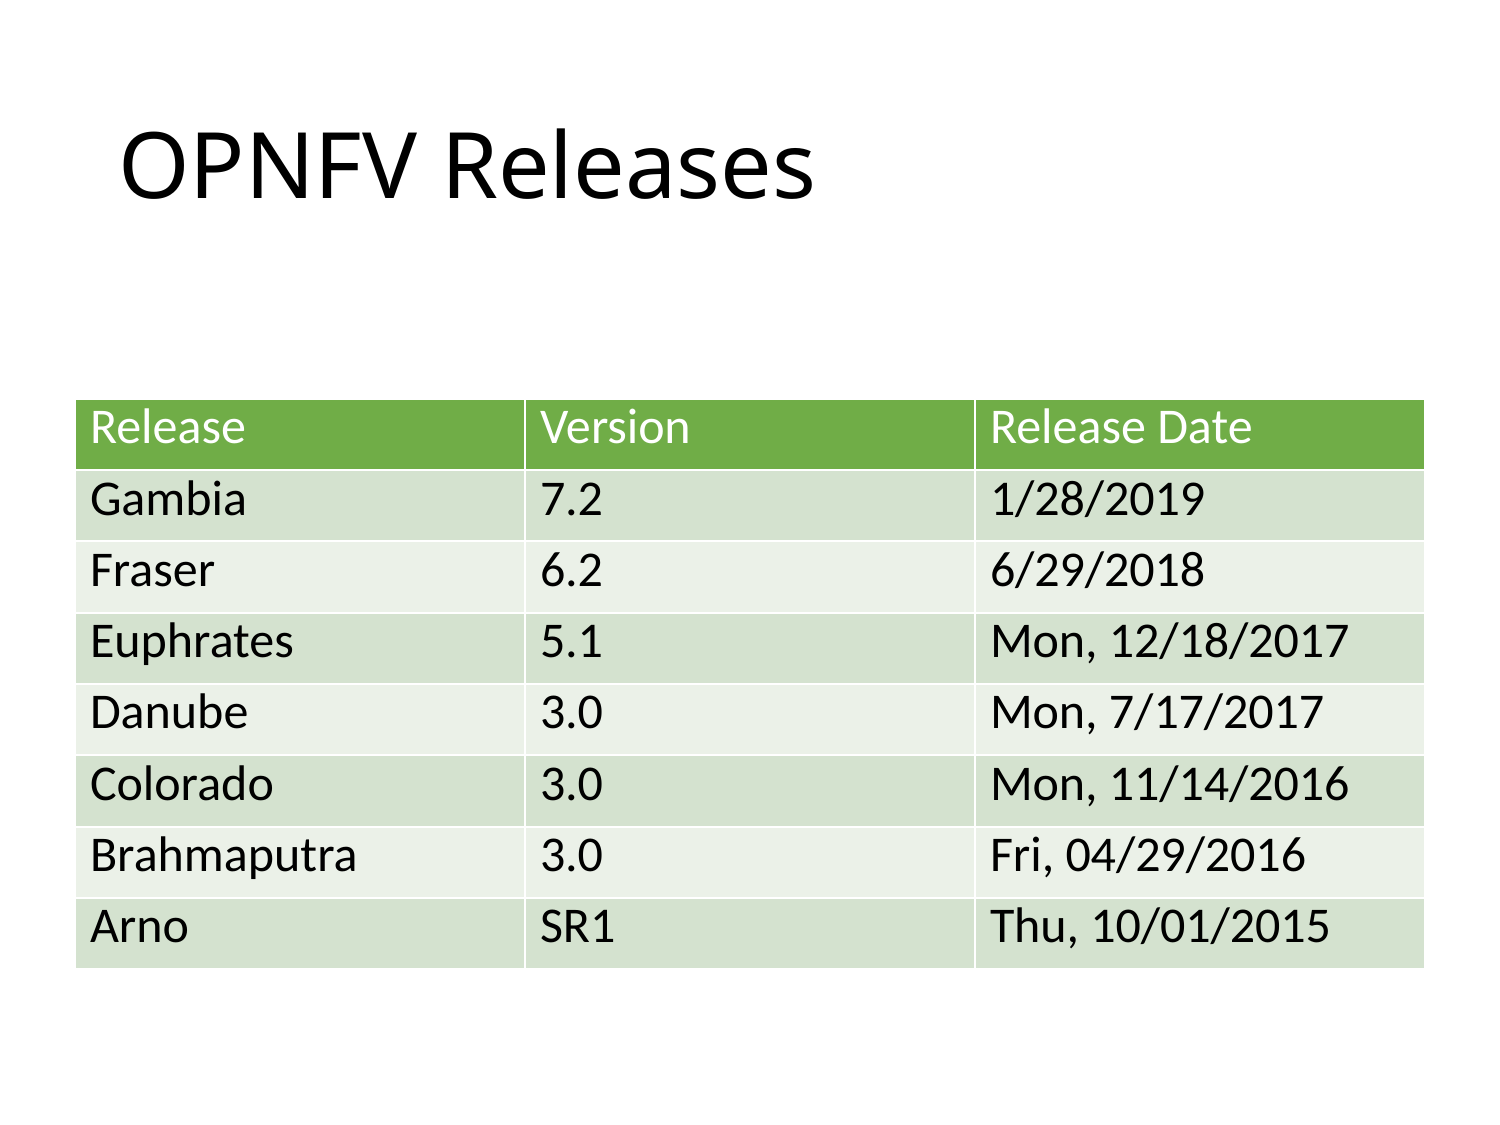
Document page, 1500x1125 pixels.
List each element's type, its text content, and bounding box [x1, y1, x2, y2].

table_cell Colorado [76, 756, 524, 826]
table_cell Gambia [76, 471, 524, 540]
table_header Version [526, 400, 974, 469]
table_cell 1/28/2019 [976, 471, 1424, 540]
table_cell Arno [76, 899, 524, 968]
table_cell Mon, 12/18/2017 [976, 614, 1424, 683]
table_header Release [76, 400, 524, 469]
title OPNFV Releases [103, 59, 1397, 278]
table_cell Mon, 7/17/2017 [976, 685, 1424, 754]
table_cell 6/29/2018 [976, 542, 1424, 612]
table_cell 6.2 [526, 542, 974, 612]
table_cell Euphrates [76, 614, 524, 683]
table_cell 3.0 [526, 756, 974, 826]
table_cell Brahmaputra [76, 828, 524, 897]
table_cell Mon, 11/14/2016 [976, 756, 1424, 826]
table_cell 3.0 [526, 828, 974, 897]
table_cell SR1 [526, 899, 974, 968]
table_cell 7.2 [526, 471, 974, 540]
table_cell Thu, 10/01/2015 [976, 899, 1424, 968]
table_header Release Date [976, 400, 1424, 469]
table_cell 5.1 [526, 614, 974, 683]
table_cell Danube [76, 685, 524, 754]
table_cell Fraser [76, 542, 524, 612]
table_cell 3.0 [526, 685, 974, 754]
table_cell Fri, 04/29/2016 [976, 828, 1424, 897]
